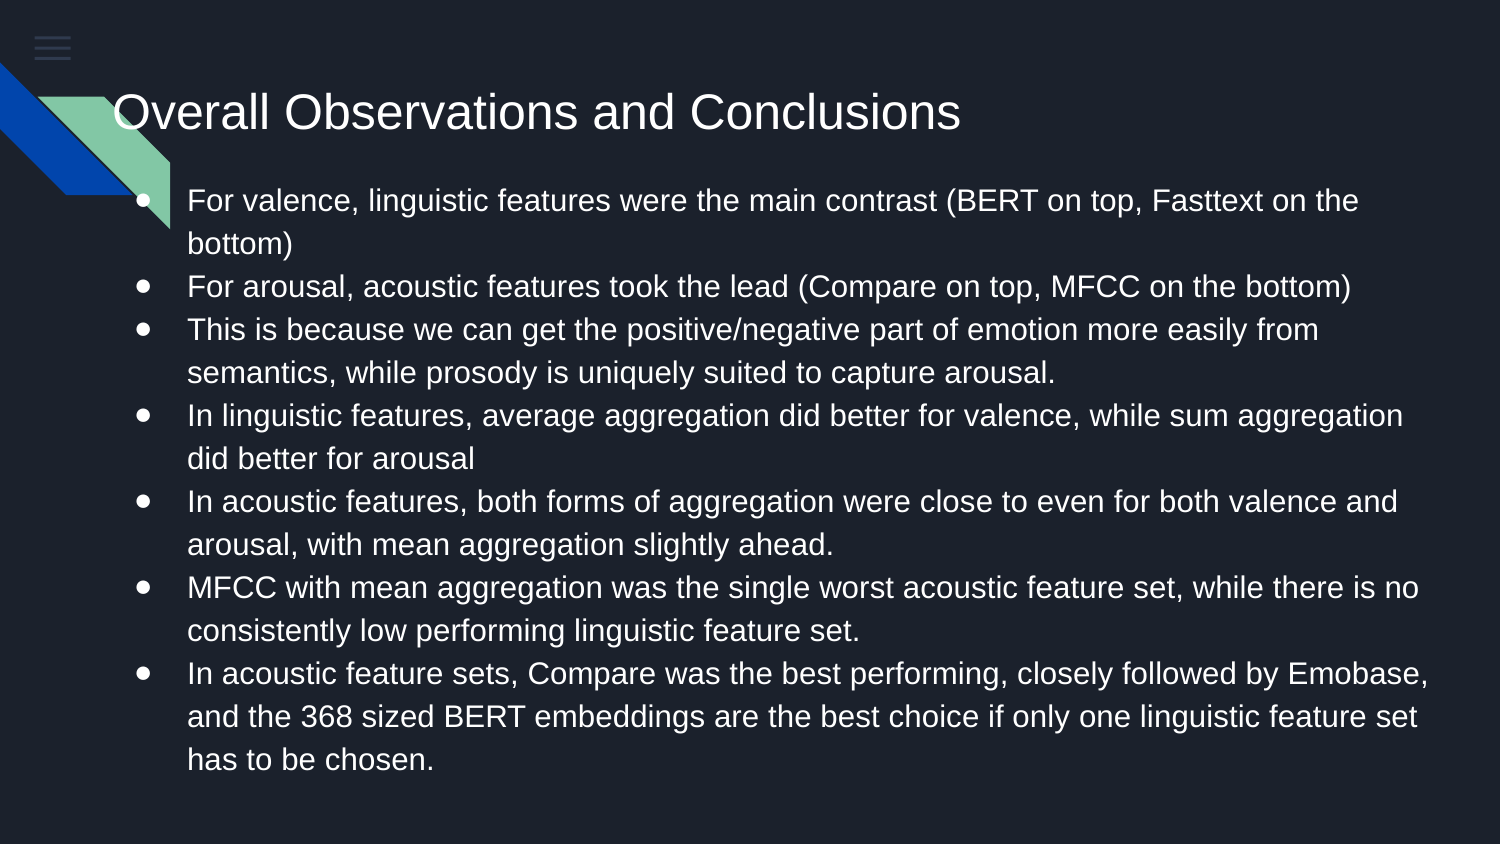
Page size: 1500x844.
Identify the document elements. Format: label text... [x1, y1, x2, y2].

list For valence, linguistic features were the main contrast (BERT on top, Fasttext on the bottom) For arousal, acoustic features took the lead (Compare on top, MFCC on the bottom) This is because we can get the positive/negative part of emotion more easily from semantics, while prosody is uniquely suited to capture arousal. In linguistic features, average aggregation did better for valence, while sum aggregation did better for arousal In acoustic features, both forms of aggregation were close to even for both valence and arousal, with mean aggregation slightly ahead. MFCC with mean aggregation was the single worst acoustic feature set, while there is no consistently low performing linguistic feature set. In acoustic feature sets, Compare was the best performing, closely followed by Emobase, and the 368 sized BERT embeddings are the best choice if only one linguistic feature set has to be chosen. [97, 159, 1460, 806]
title Overall Observations and Conclusions [97, 64, 1368, 159]
